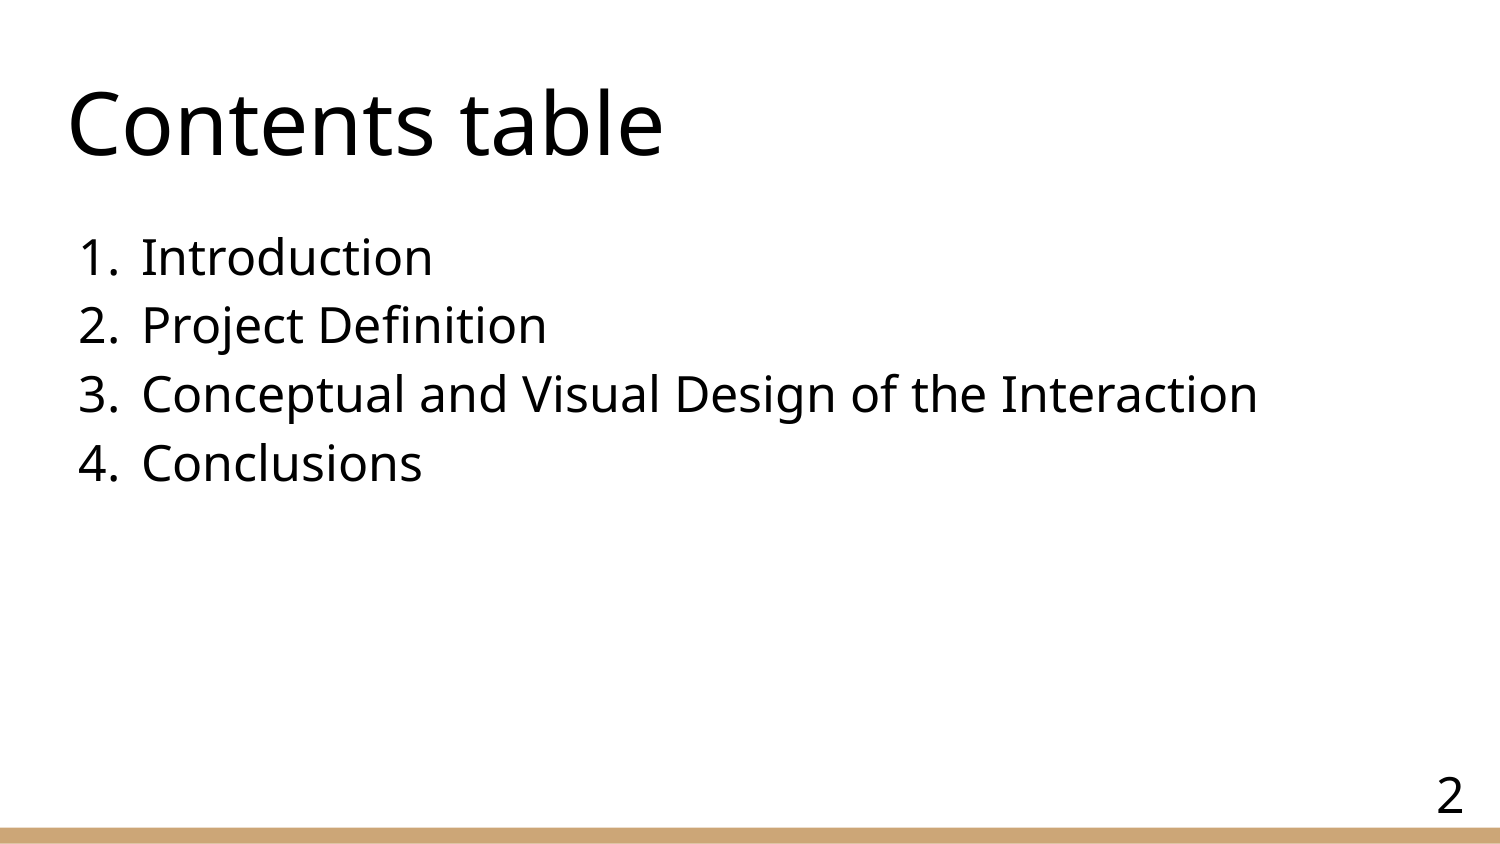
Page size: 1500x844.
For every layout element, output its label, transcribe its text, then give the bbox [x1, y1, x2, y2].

slide_number ‹#› [1389, 764, 1480, 830]
title Contents table [51, 51, 1449, 189]
list Introduction Project Definition Conceptual and Visual Design of the Interaction Conclusions [51, 200, 1449, 752]
